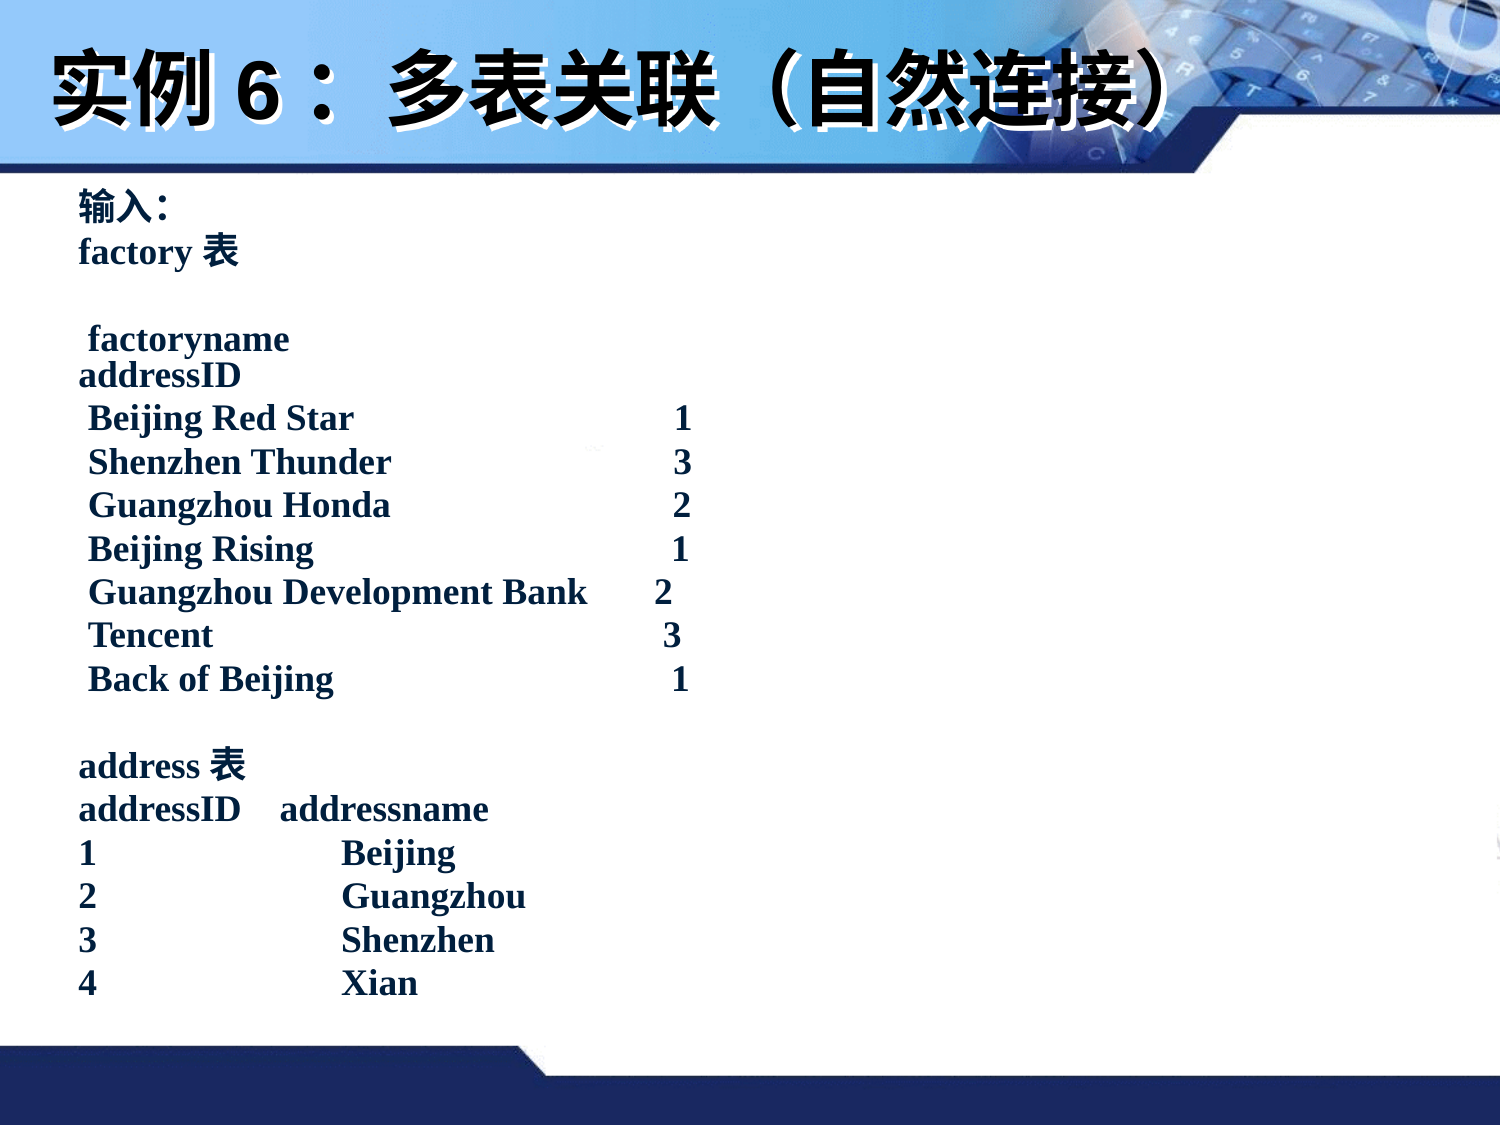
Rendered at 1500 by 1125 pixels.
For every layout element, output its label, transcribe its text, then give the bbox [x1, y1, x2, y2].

list 输入： factory表 factoryname addressID Beijing Red Star 1 Shenzhen Thunder 3 Guangzhou Honda 2 Beijing Rising 1 Guangzhou Development Bank 2 Tencent 3 Back of Beijing 1 address表 addressID addressname 1 Beijing 2 Guangzhou 3 Shenzhen 4 Xian [63, 184, 769, 1048]
title 实例6：多表关联（自然连接） [33, 23, 1408, 150]
picture [0, 0, 1500, 1125]
